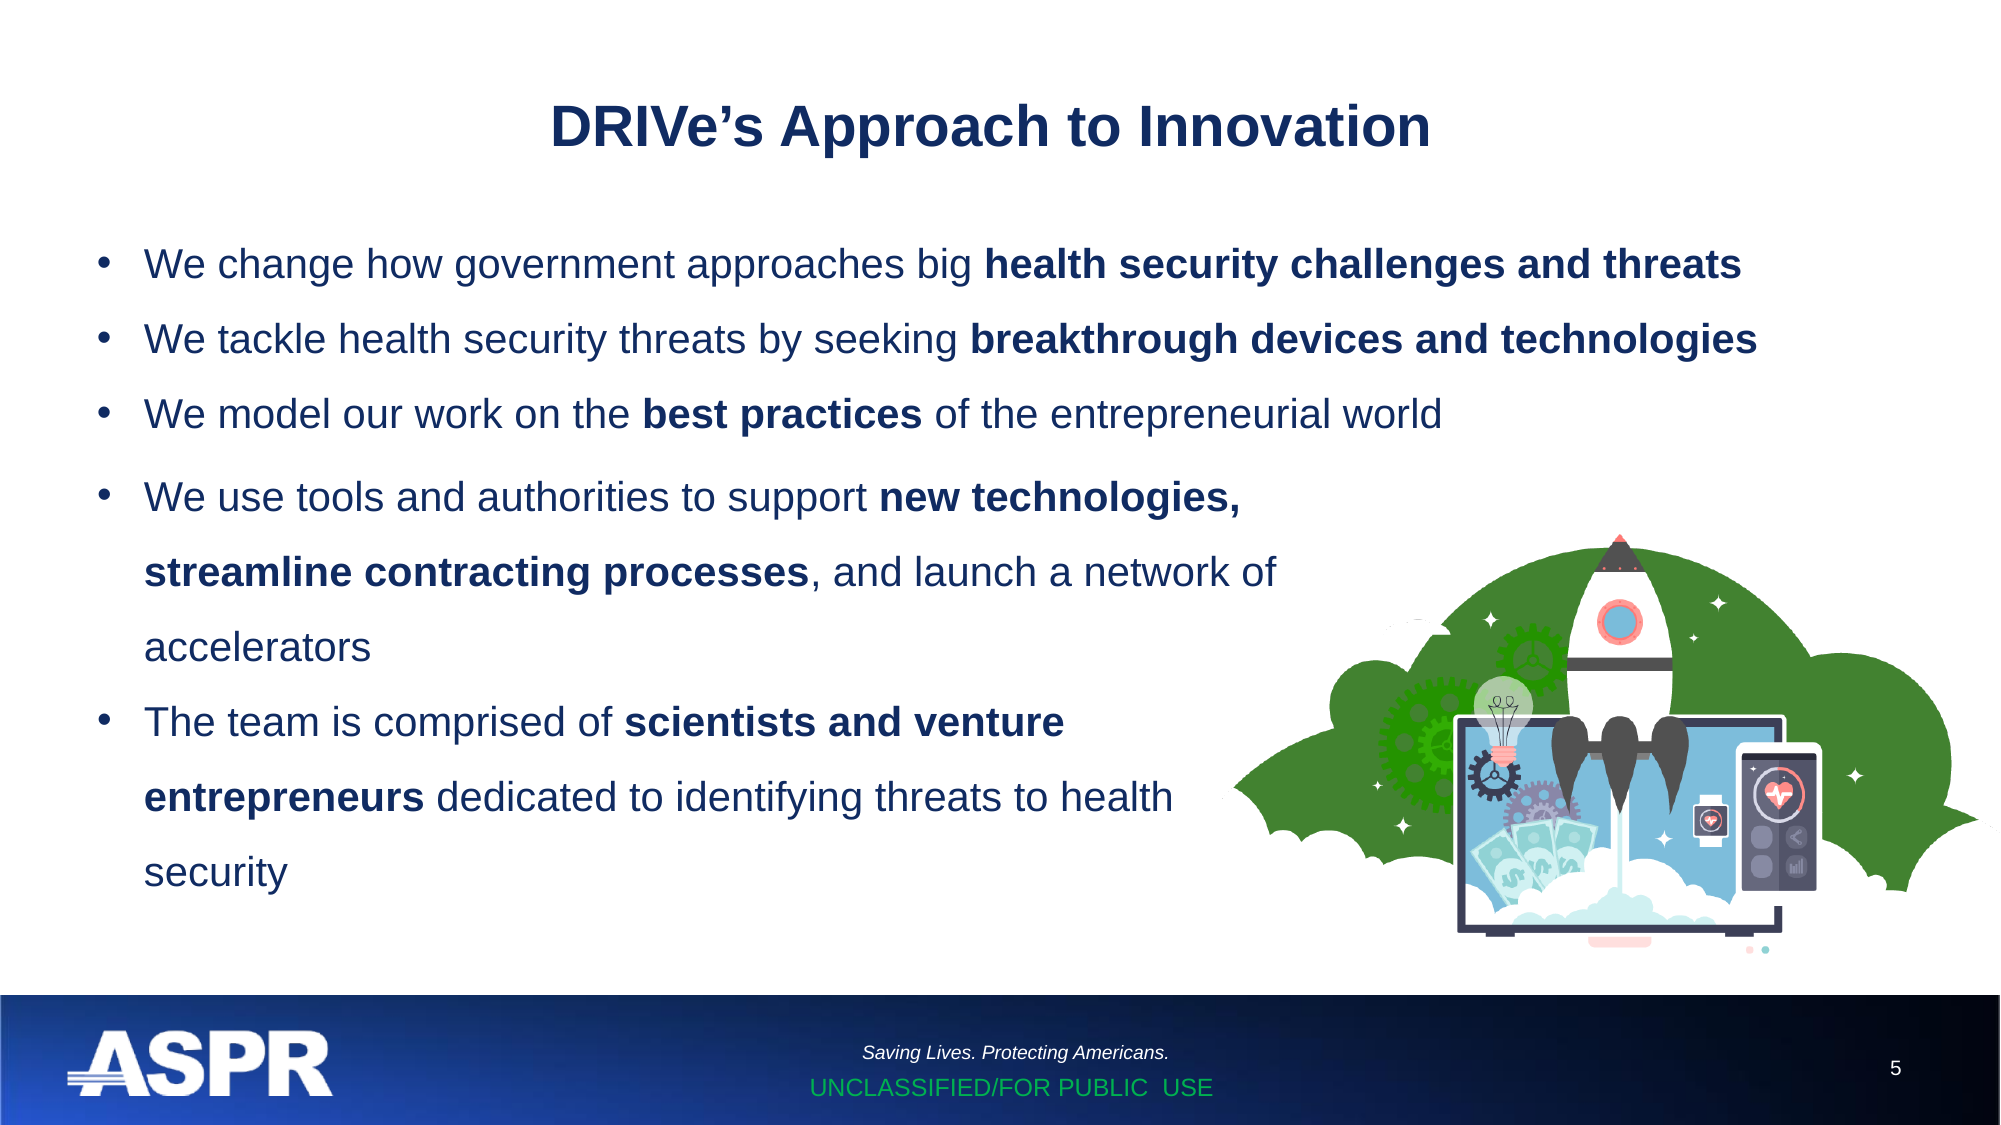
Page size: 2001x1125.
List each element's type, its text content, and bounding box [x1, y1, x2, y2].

text_box We use tools and authorities to support new technologies, streamline contracting processes, and launch a network of accelerators The team is comprised of scientists and venture entrepreneurs dedicated to identifying threats to health security [82, 437, 1301, 902]
picture [1220, 516, 2000, 990]
text_box We change how government approaches big health security challenges and threats We tackle health security threats by seeking breakthrough devices and technologies We model our work on the best practices of the entrepreneurial world [82, 204, 1965, 445]
title DRIVe’s Approach to Innovation [99, 29, 1900, 204]
picture [0, 995, 2000, 1125]
